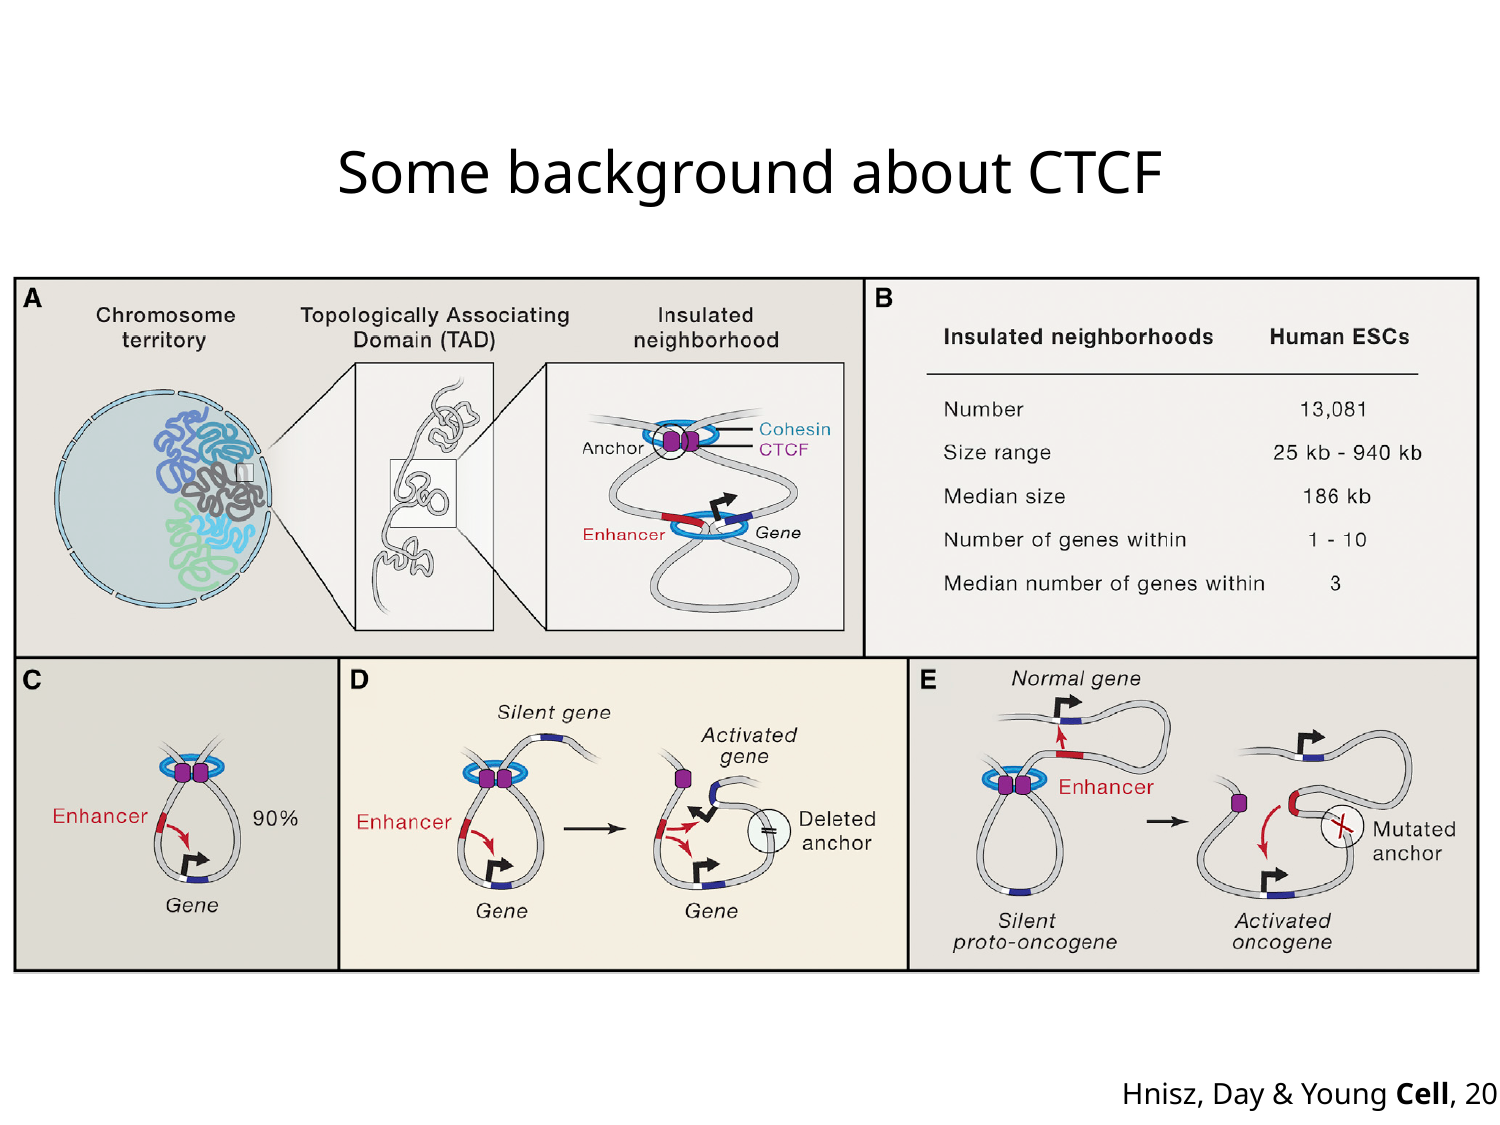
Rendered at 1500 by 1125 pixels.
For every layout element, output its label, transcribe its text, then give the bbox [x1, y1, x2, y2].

text_box Some background about CTCF [0, 76, 1500, 262]
text_box Hnisz, Day & Young Cell, 2016 [1107, 1068, 1500, 1119]
picture [0, 263, 1500, 990]
